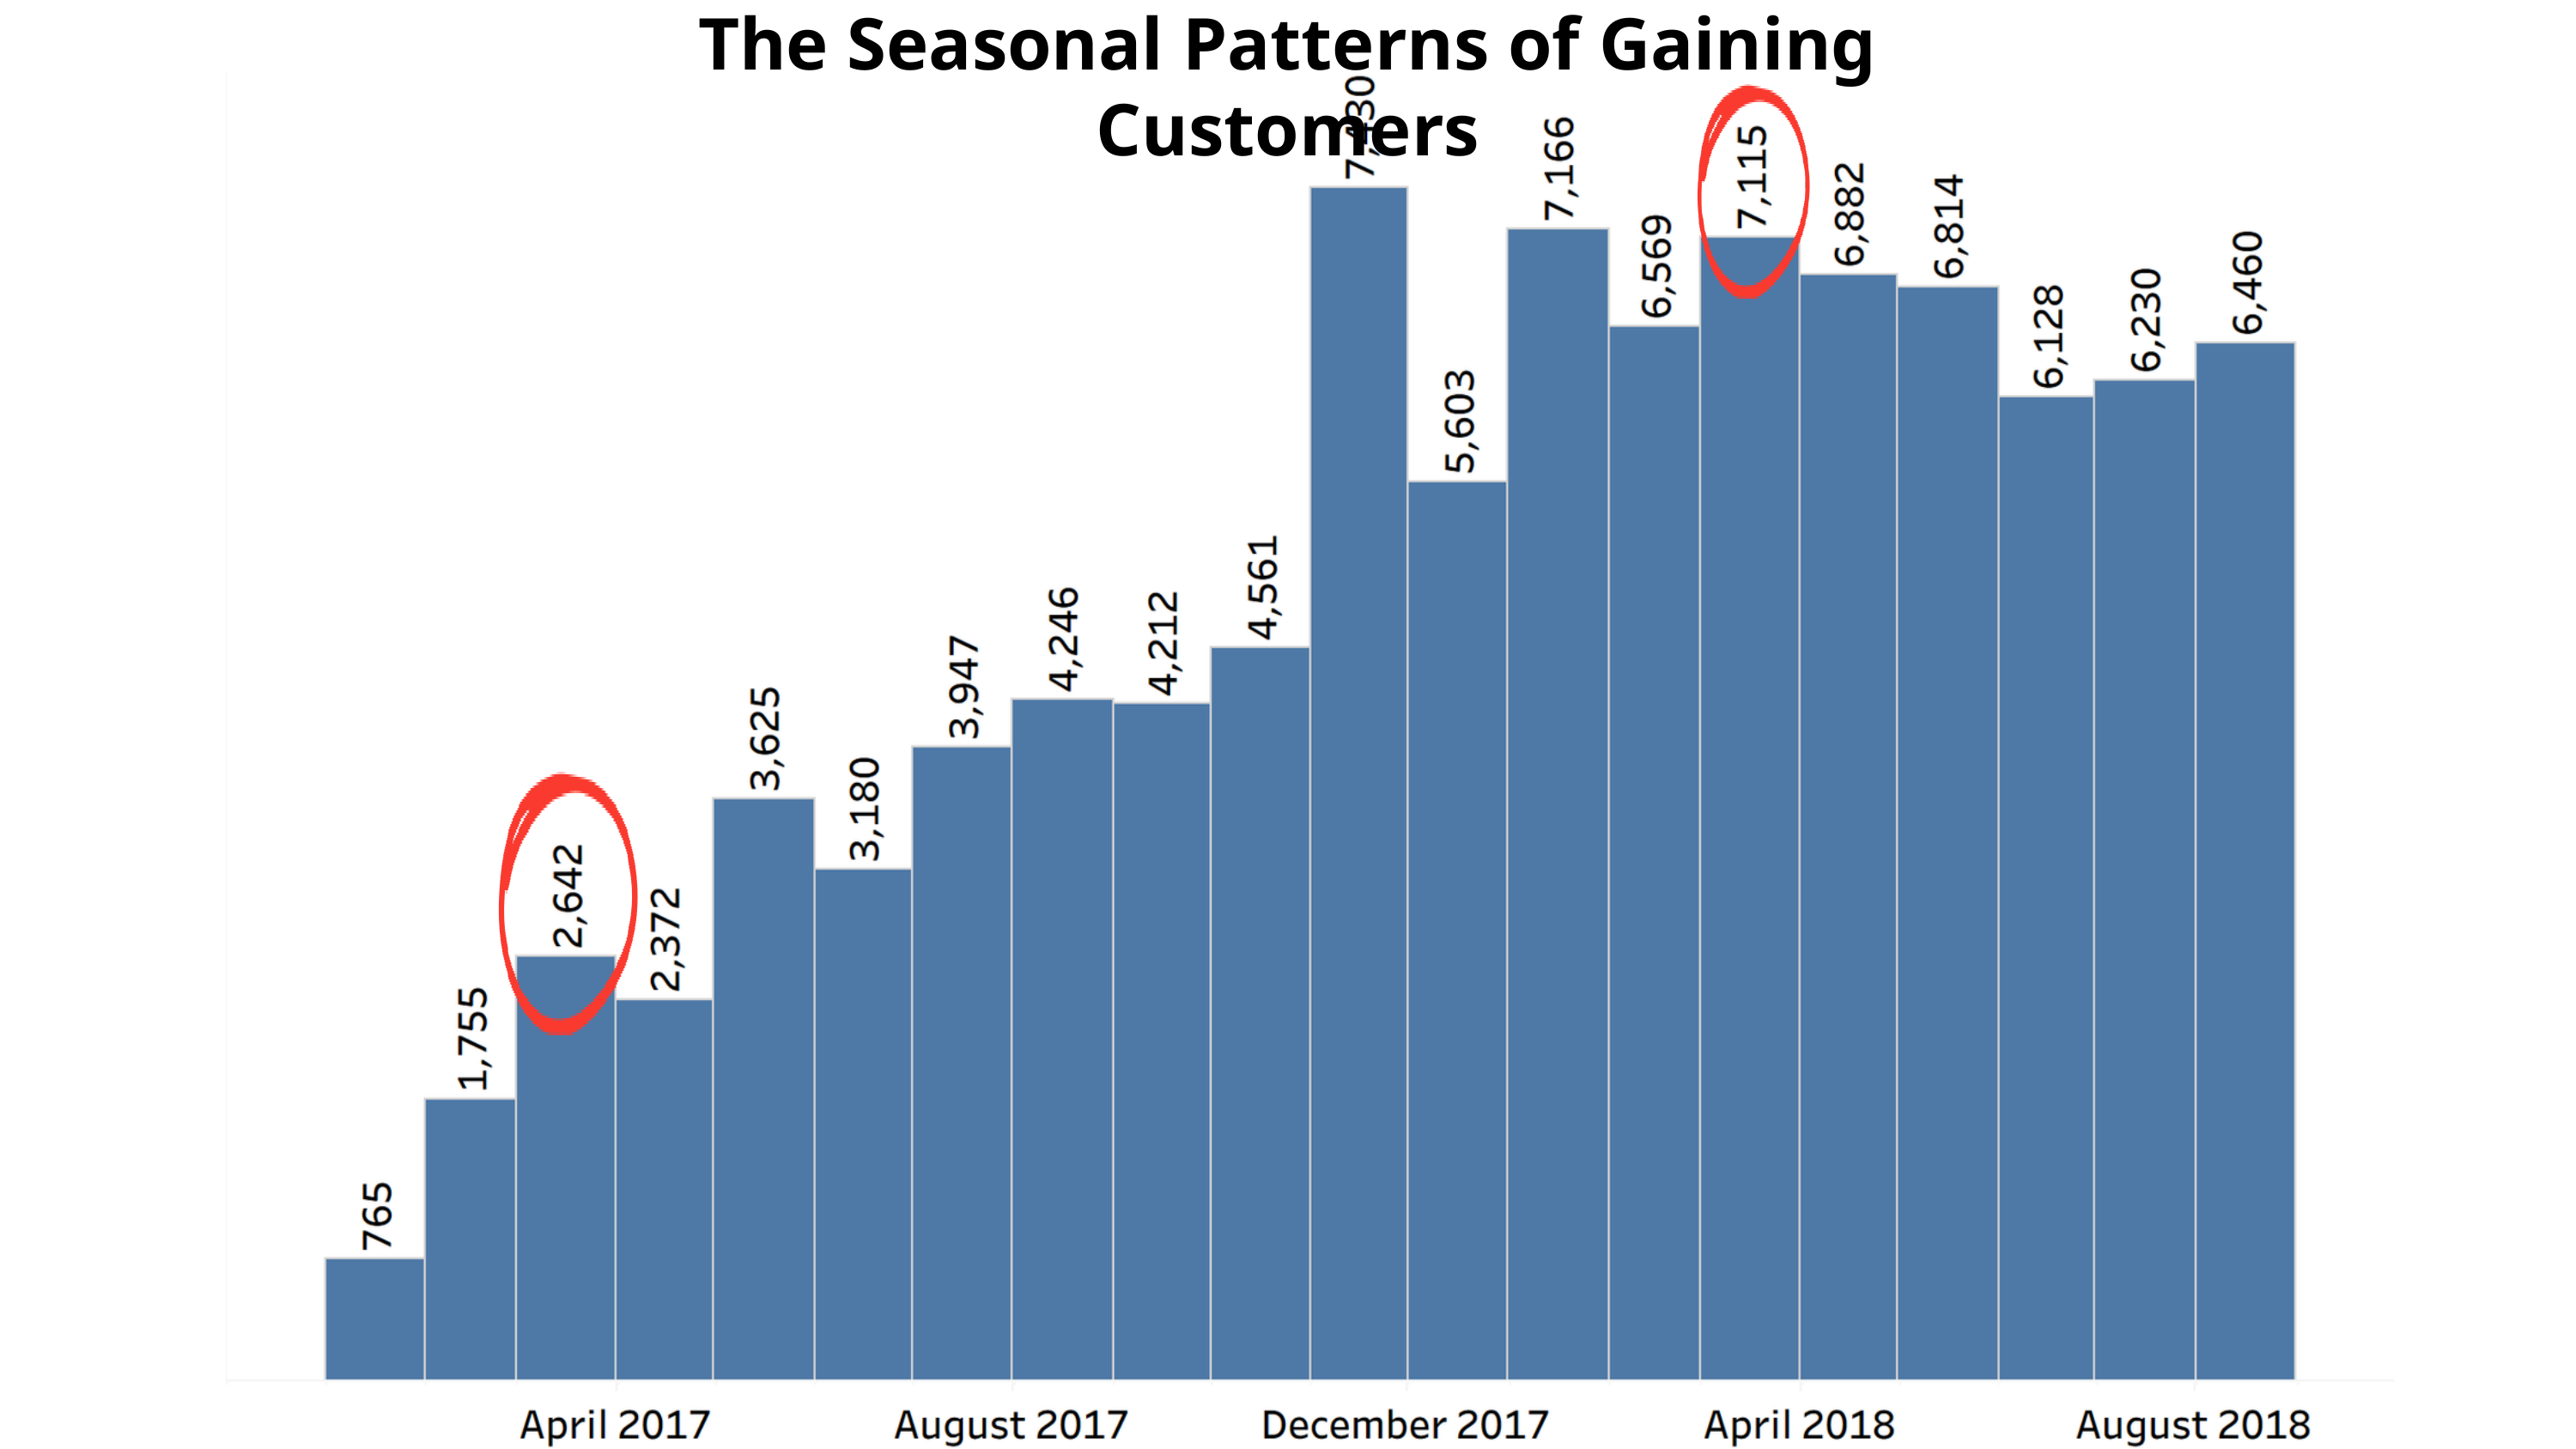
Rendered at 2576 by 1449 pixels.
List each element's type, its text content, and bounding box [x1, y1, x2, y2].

text_box [497, 772, 639, 1035]
text_box [1696, 84, 1811, 299]
text_box The Seasonal Patterns of Gaining Customers [520, 0, 2056, 171]
text_box [226, 42, 2395, 1449]
